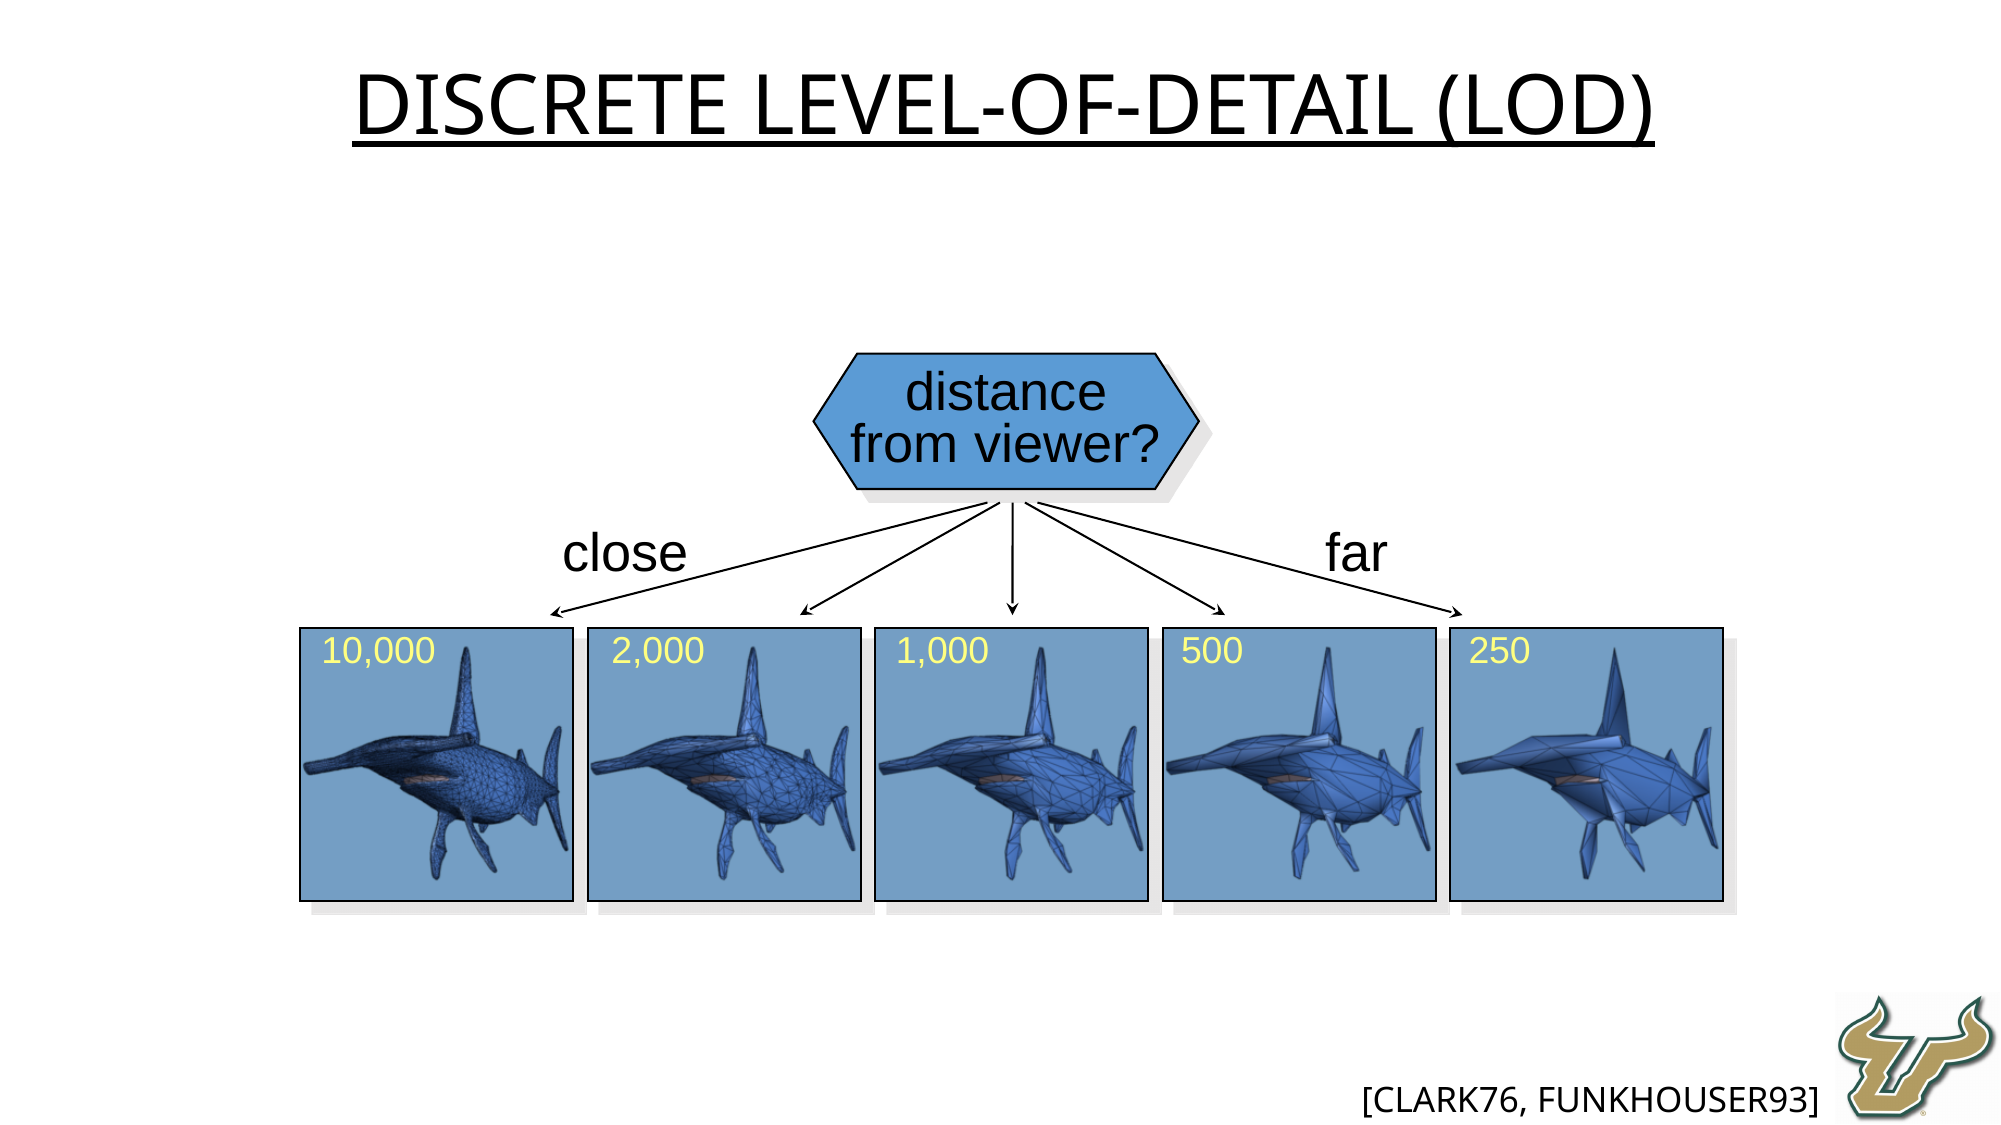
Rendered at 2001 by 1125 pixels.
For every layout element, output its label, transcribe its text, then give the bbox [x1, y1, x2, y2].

text_box 1,000 [880, 618, 1005, 628]
list [Clark76, Funkhouser93] [780, 1072, 1835, 1125]
text_box 500 [1165, 618, 1259, 628]
text_box 250 [1453, 618, 1547, 628]
text_box 10,000 [306, 618, 452, 628]
text_box [549, 605, 564, 618]
text_box 2,000 [596, 618, 721, 628]
picture [1163, 628, 1435, 900]
picture [301, 628, 573, 900]
picture [1835, 992, 2000, 1124]
picture [588, 628, 860, 900]
picture [1451, 628, 1723, 900]
text_box [1006, 602, 1019, 616]
list Discrete Level-of-detail (LOD) [261, 43, 1739, 172]
text_box [1211, 603, 1225, 616]
text_box distance from viewer? [813, 353, 1199, 489]
text_box [1448, 605, 1463, 618]
picture [875, 628, 1148, 900]
text_box far [1309, 509, 1404, 590]
text_box close [546, 509, 705, 590]
text_box [799, 603, 814, 616]
